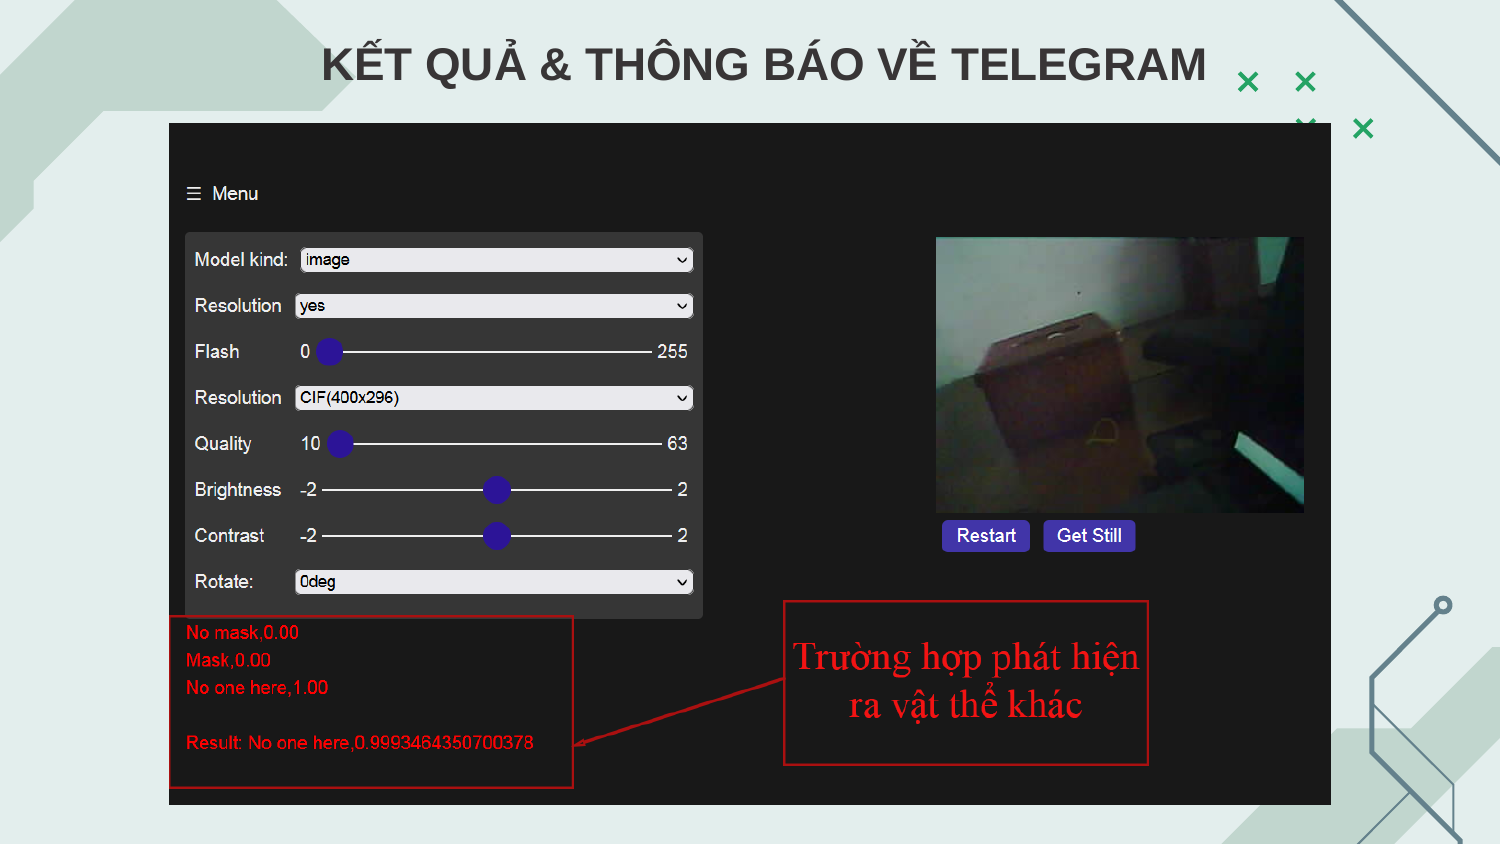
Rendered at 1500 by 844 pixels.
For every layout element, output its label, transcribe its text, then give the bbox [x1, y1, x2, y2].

picture [169, 123, 1331, 805]
title KẾT QUẢ & THÔNG BÁO VỀ TELEGRAM [306, 28, 1264, 95]
